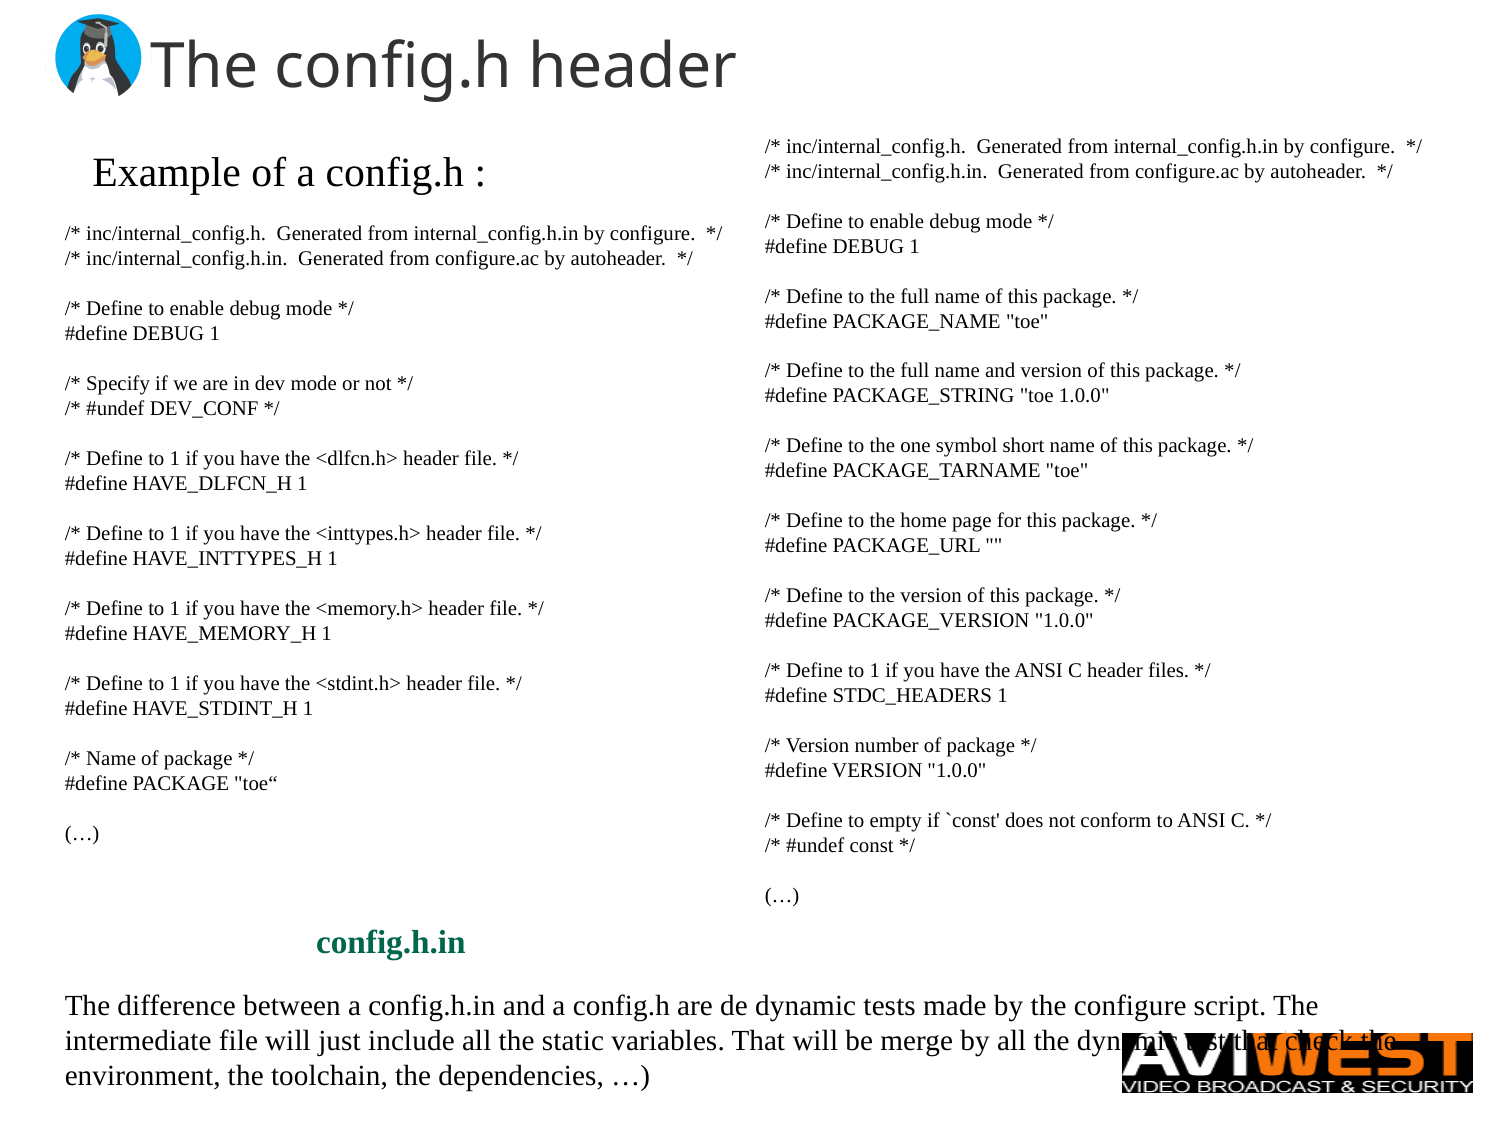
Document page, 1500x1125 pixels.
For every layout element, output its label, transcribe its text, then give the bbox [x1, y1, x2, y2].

text_box /* inc/internal_config.h. Generated from internal_config.h.in by configure. */ /* inc/internal_config.h.in. Generated from configure.ac by autoheader. */ /* Define to enable debug mode */ #define DEBUG 1 /* Specify if we are in dev mode or not */ /* #undef DEV_CONF */ /* Define to 1 if you have the <dlfcn.h> header file. */ #define HAVE_DLFCN_H 1 /* Define to 1 if you have the <inttypes.h> header file. */ #define HAVE_INTTYPES_H 1 /* Define to 1 if you have the <memory.h> header file. */ #define HAVE_MEMORY_H 1 /* Define to 1 if you have the <stdint.h> header file. */ #define HAVE_STDINT_H 1 /* Name of package */ #define PACKAGE "toe“ (…) [49, 212, 750, 852]
text_box The difference between a config.h.in and a config.h are de dynamic tests made by the configure script. The intermediate file will just include all the static variables. That will be merge by all the dynamic test that check the environment, the toolchain, the dependencies, …) [50, 978, 1475, 1099]
text_box /* inc/internal_config.h. Generated from internal_config.h.in by configure. */ /* inc/internal_config.h.in. Generated from configure.ac by autoheader. */ /* Define to enable debug mode */ #define DEBUG 1 /* Define to the full name of this package. */ #define PACKAGE_NAME "toe" /* Define to the full name and version of this package. */ #define PACKAGE_STRING "toe 1.0.0" /* Define to the one symbol short name of this package. */ #define PACKAGE_TARNAME "toe" /* Define to the home page for this package. */ #define PACKAGE_URL "" /* Define to the version of this package. */ #define PACKAGE_VERSION "1.0.0" /* Define to 1 if you have the ANSI C header files. */ #define STDC_HEADERS 1 /* Version number of package */ #define VERSION "1.0.0" /* Define to empty if `const' does not conform to ANSI C. */ /* #undef const */ (…) [750, 124, 1500, 914]
picture [44, 3, 152, 112]
text_box config.h.in [301, 912, 481, 968]
text_box  Example of a config.h : [34, 137, 493, 203]
text_box The config.h header [157, 12, 1500, 113]
